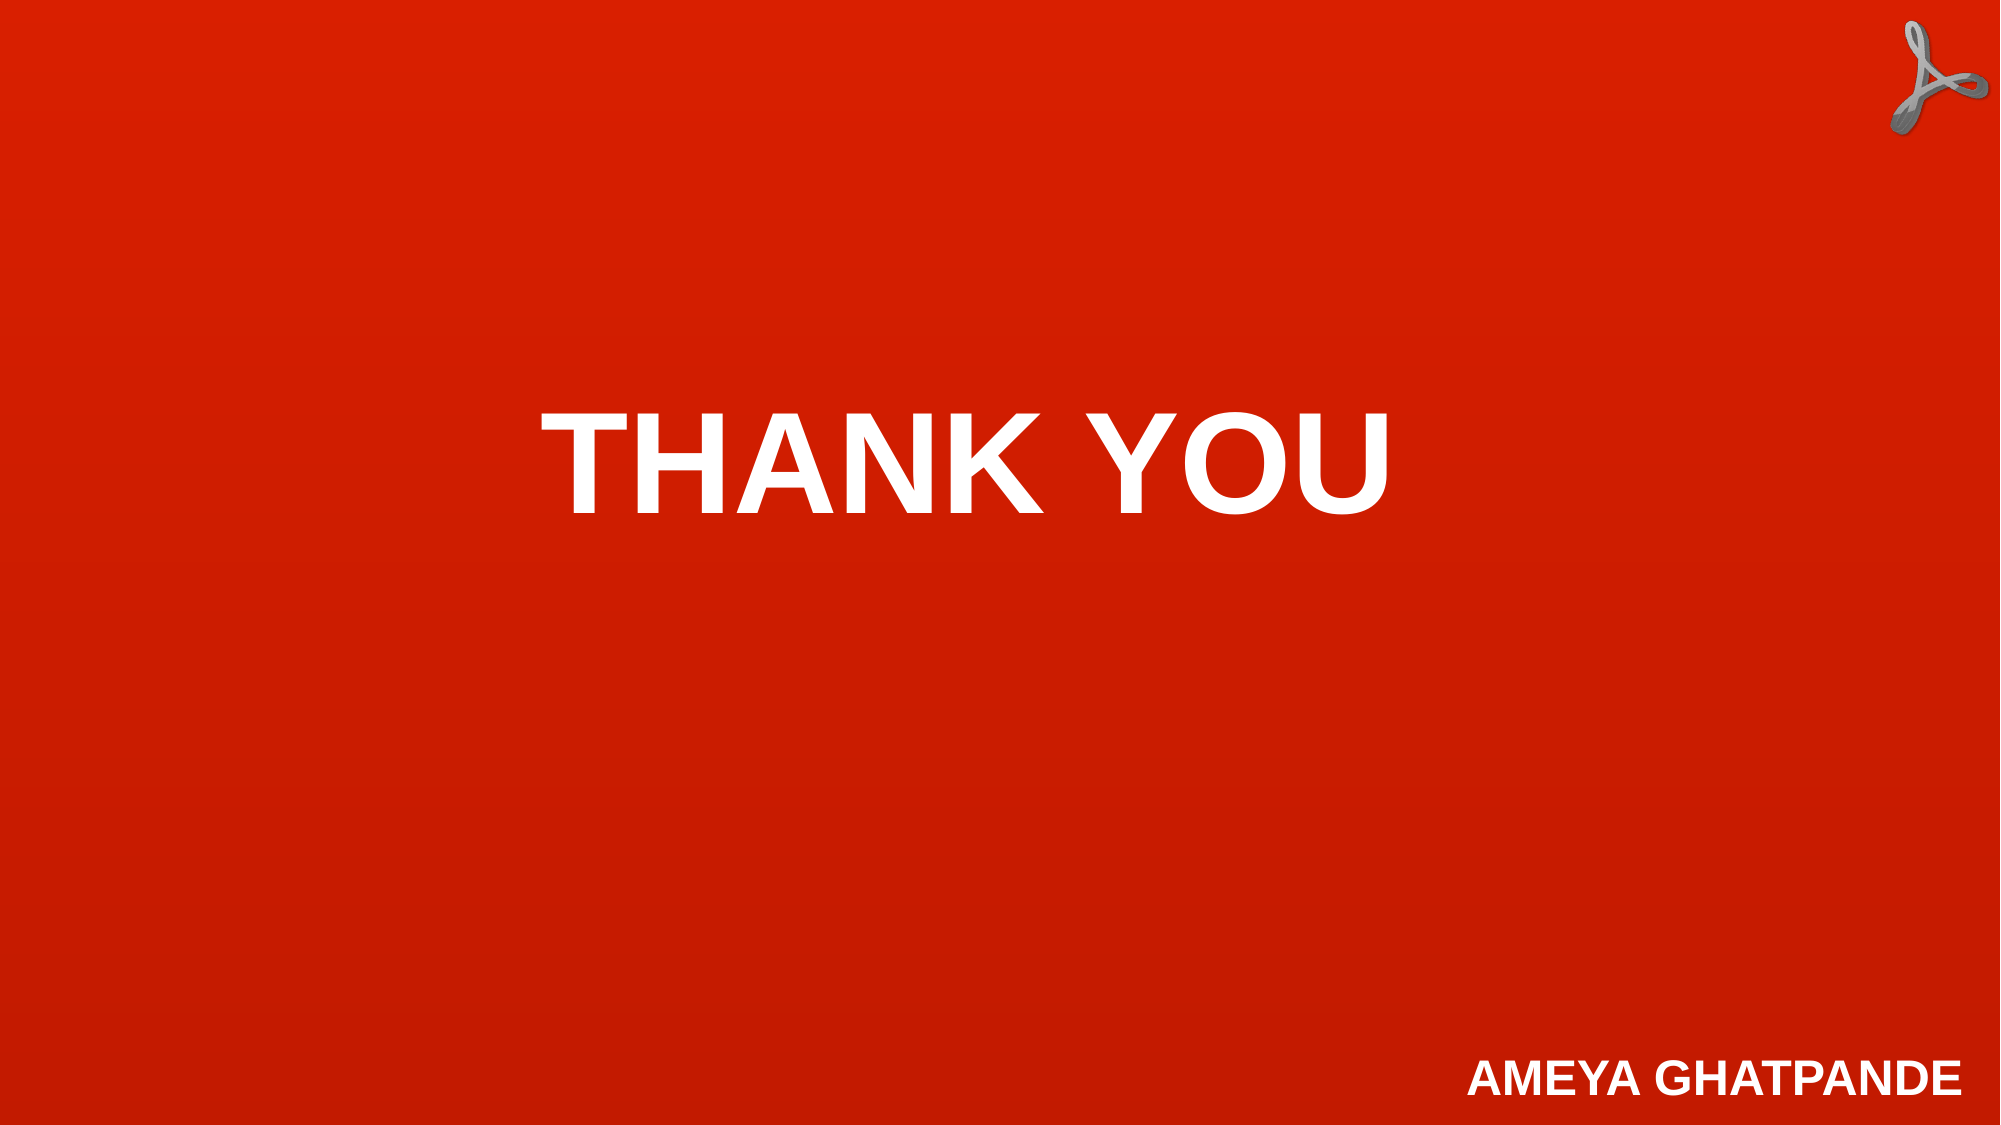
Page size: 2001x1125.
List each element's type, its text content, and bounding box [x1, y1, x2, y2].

title THANK YOU [36, 365, 1901, 563]
picture [1872, 13, 1987, 128]
text_box AMEYA GHATPANDE [1446, 1026, 2000, 1125]
